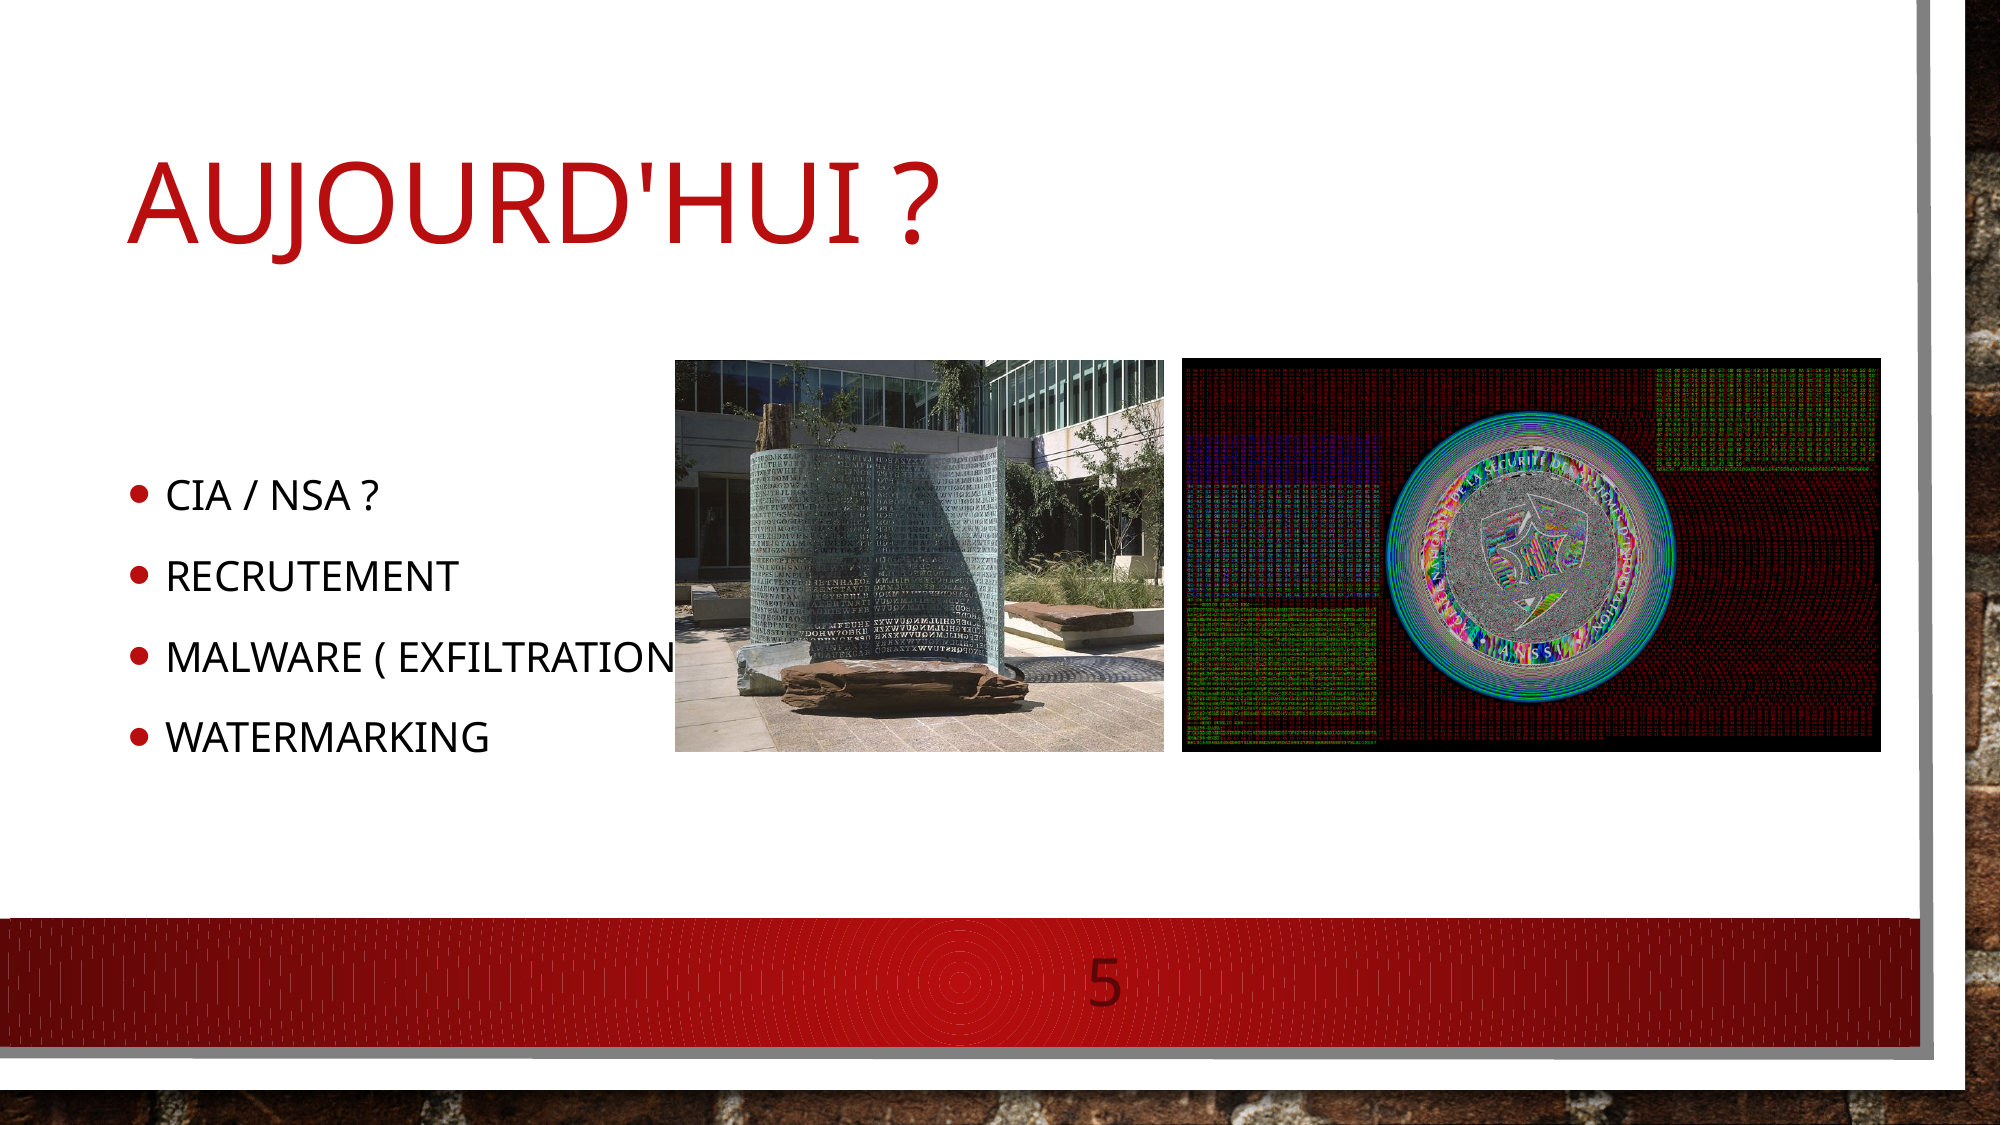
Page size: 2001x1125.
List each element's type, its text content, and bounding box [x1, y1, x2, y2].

picture [675, 360, 1165, 752]
slide_number 5 [1031, 944, 1181, 1027]
title Aujourd'hui ? [112, 112, 1818, 302]
list CIA / NSA ? Recrutement Malware ( Exfiltration ) Watermarking [112, 338, 1818, 882]
picture [0, 0, 2000, 1125]
picture [1182, 358, 1881, 752]
